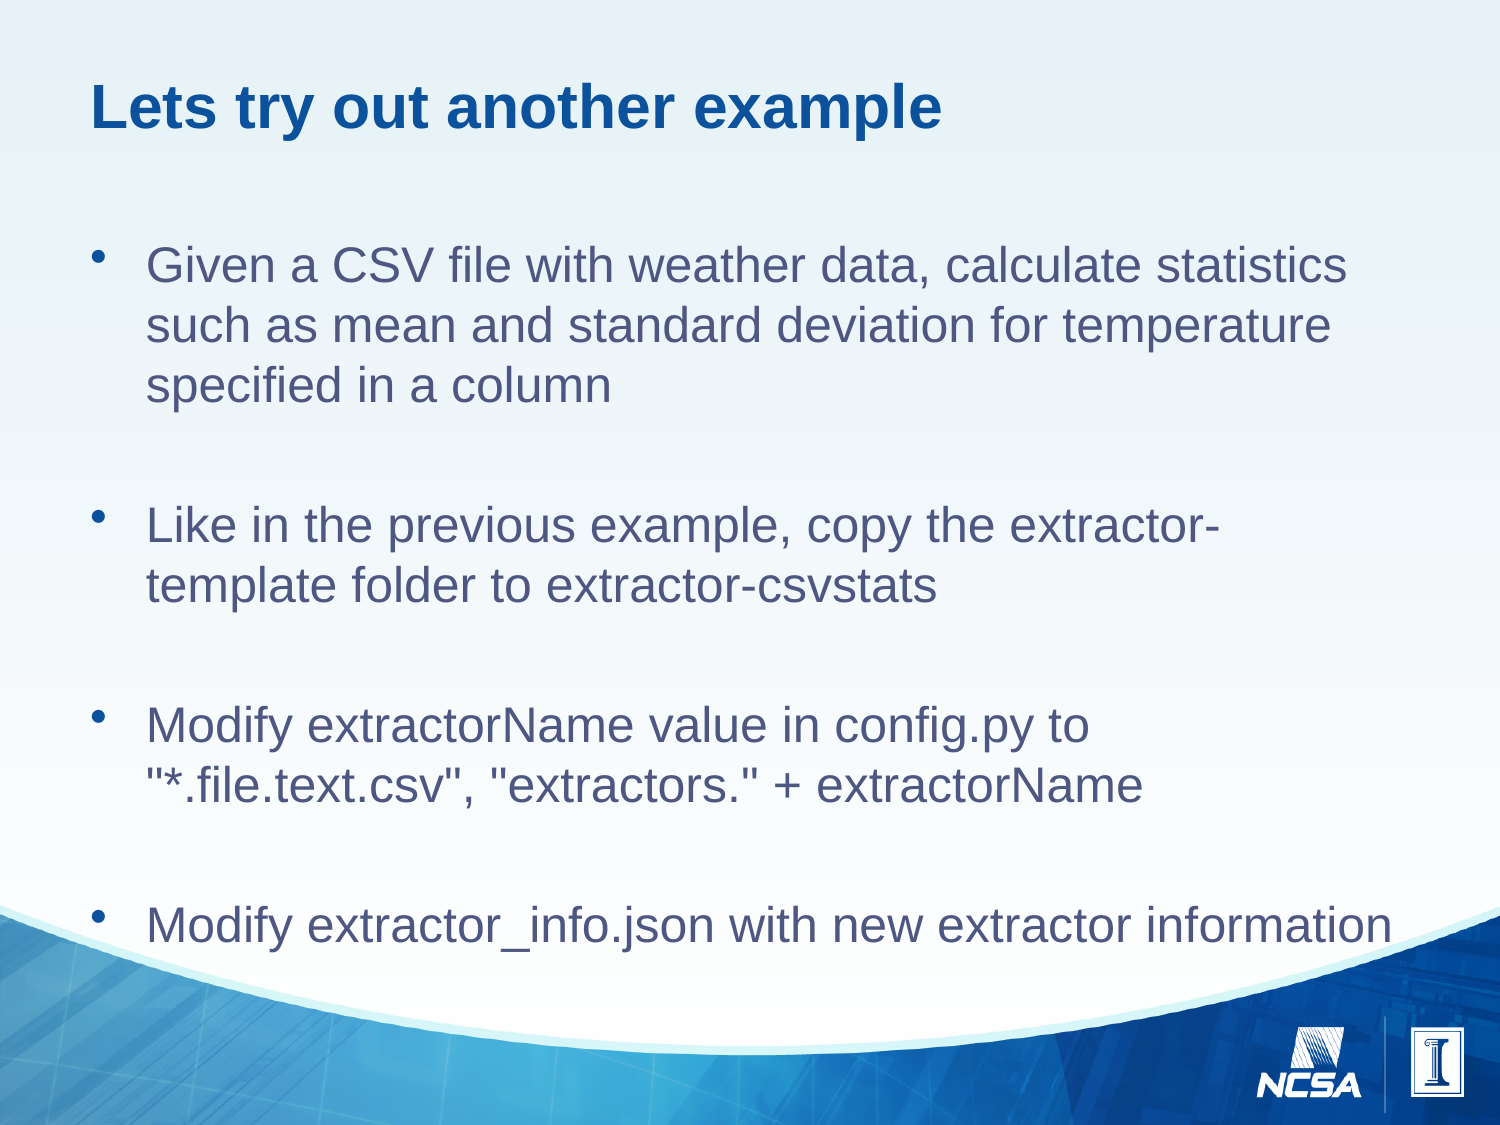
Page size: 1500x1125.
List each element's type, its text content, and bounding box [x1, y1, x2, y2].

list Given a CSV file with weather data, calculate statistics such as mean and standard deviation for temperature specified in a column Like in the previous example, copy the extractor-template folder to extractor-csvstats Modify extractorName value in config.py to "*.file.text.csv", "extractors." + extractorName Modify extractor_info.json with new extractor information [75, 224, 1425, 1000]
title Lets try out another example [75, 45, 1425, 163]
picture [0, 0, 1500, 1125]
